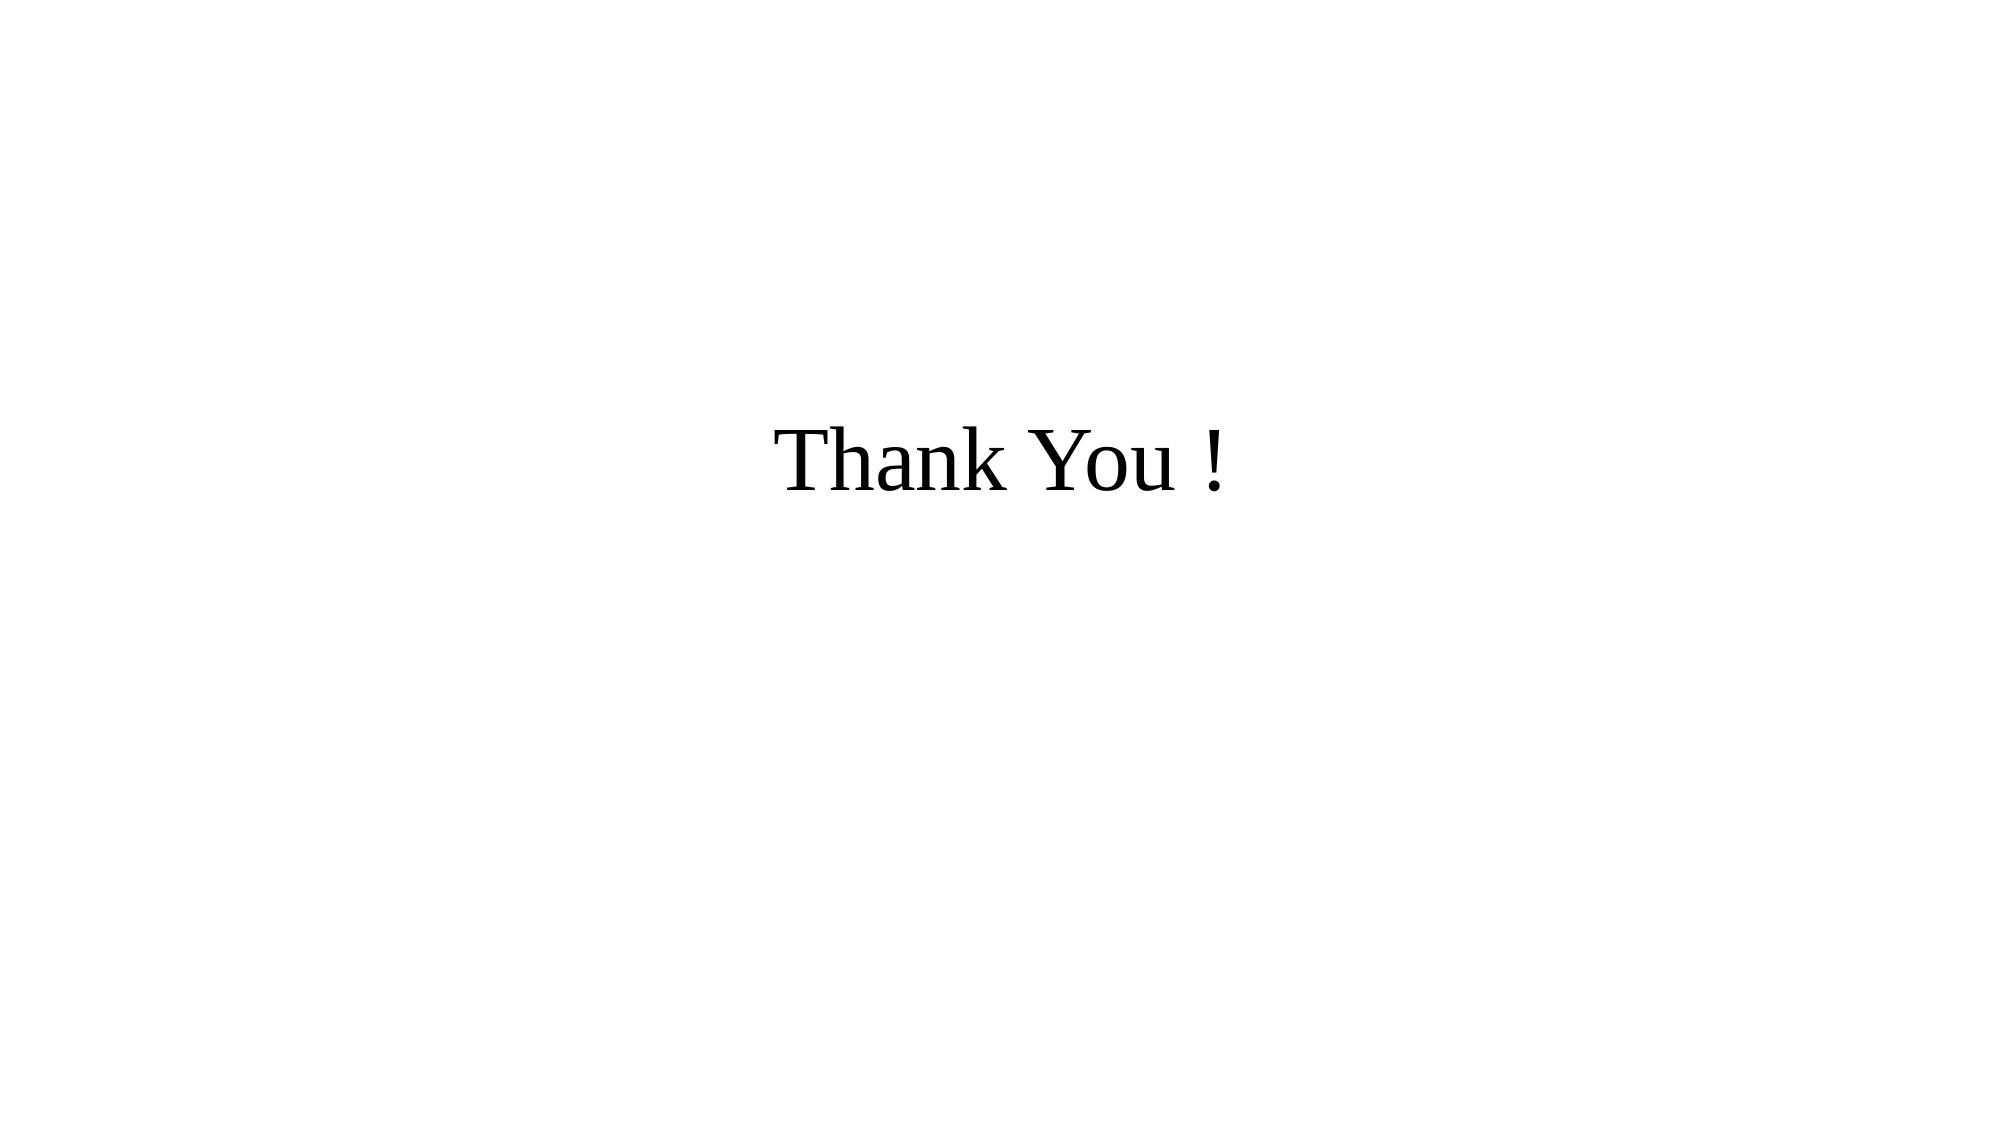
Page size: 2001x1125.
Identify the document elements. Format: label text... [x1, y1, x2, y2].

title Thank You ! [758, 352, 2000, 570]
